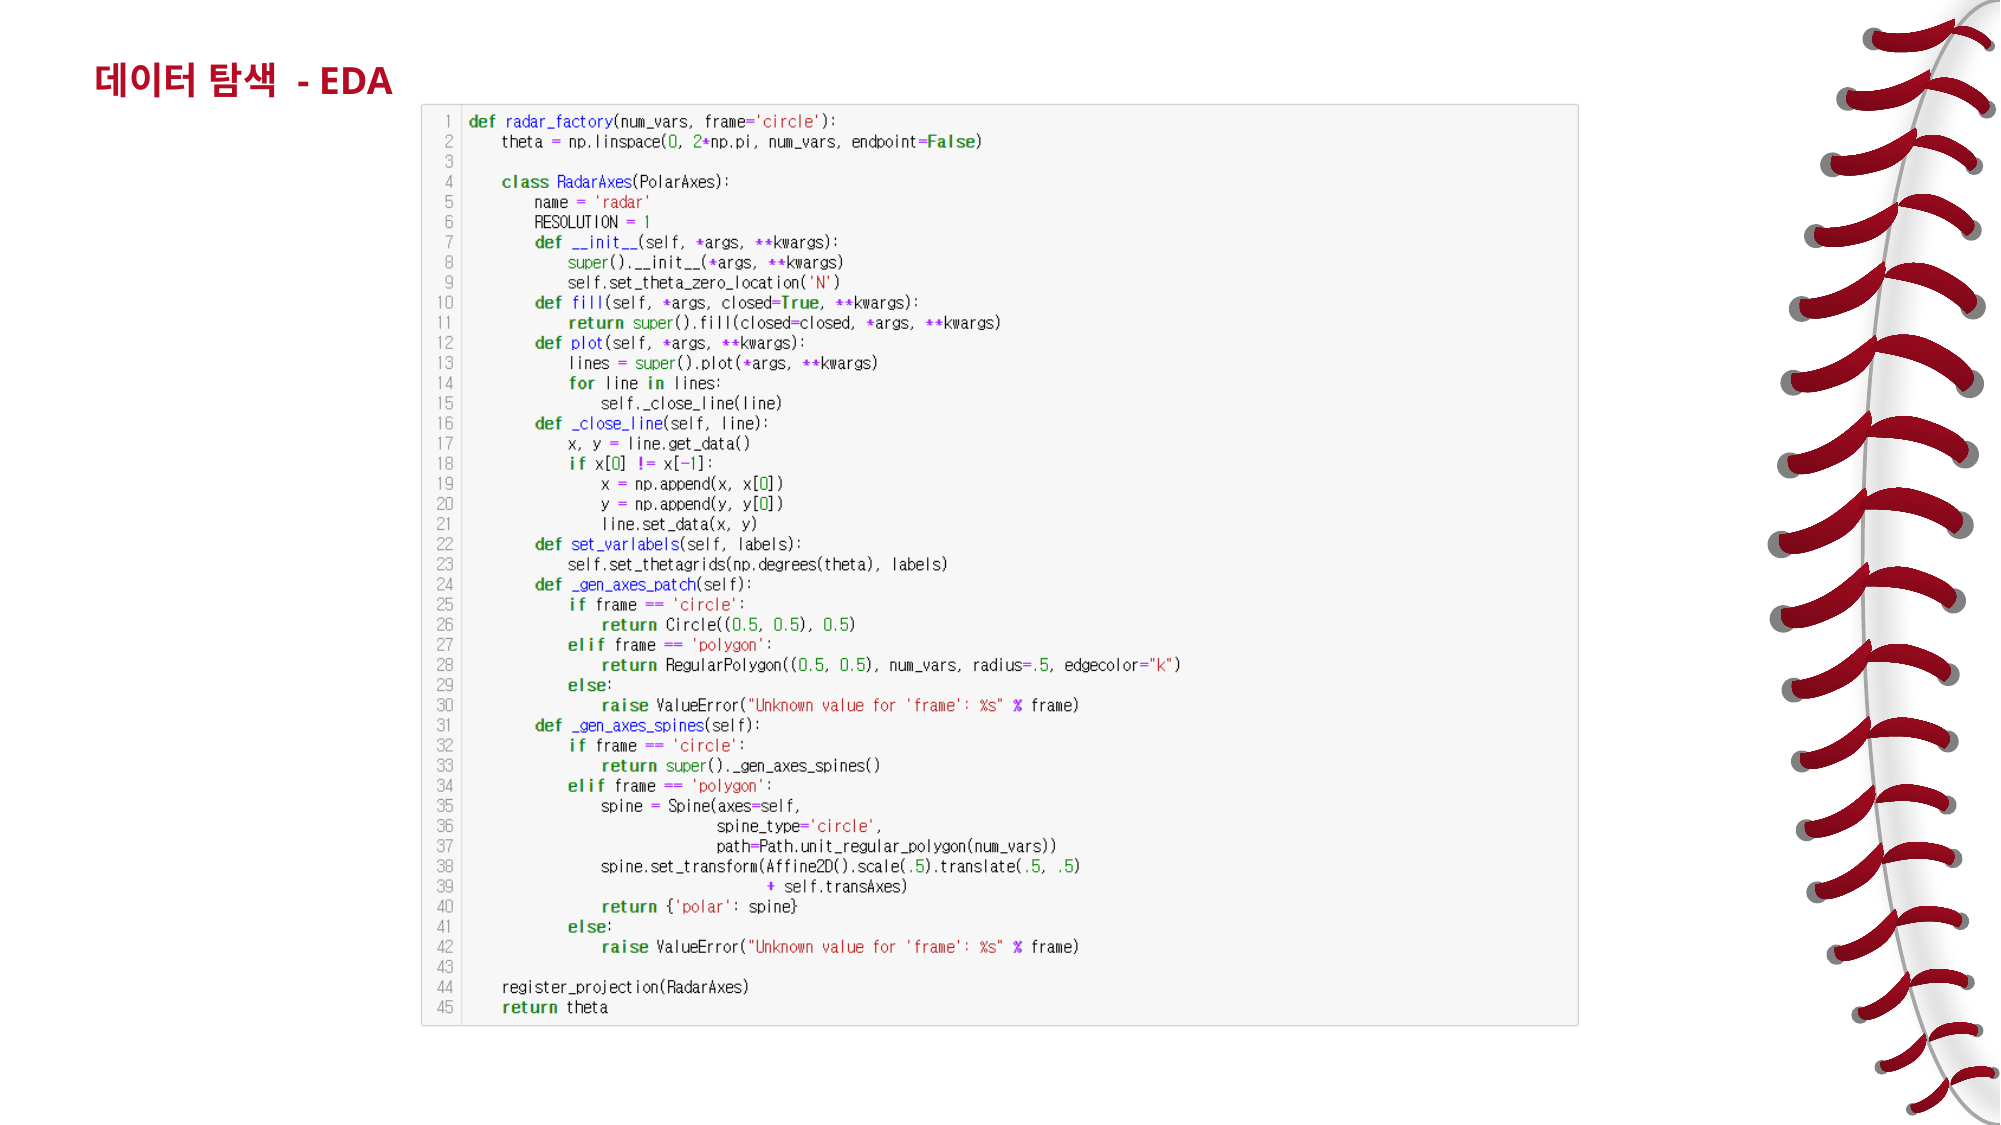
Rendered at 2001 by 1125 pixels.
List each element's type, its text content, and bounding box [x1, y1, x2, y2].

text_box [1769, 0, 2000, 1125]
text_box 데이터 탐색 - EDA [80, 49, 732, 110]
picture [415, 98, 1585, 1037]
